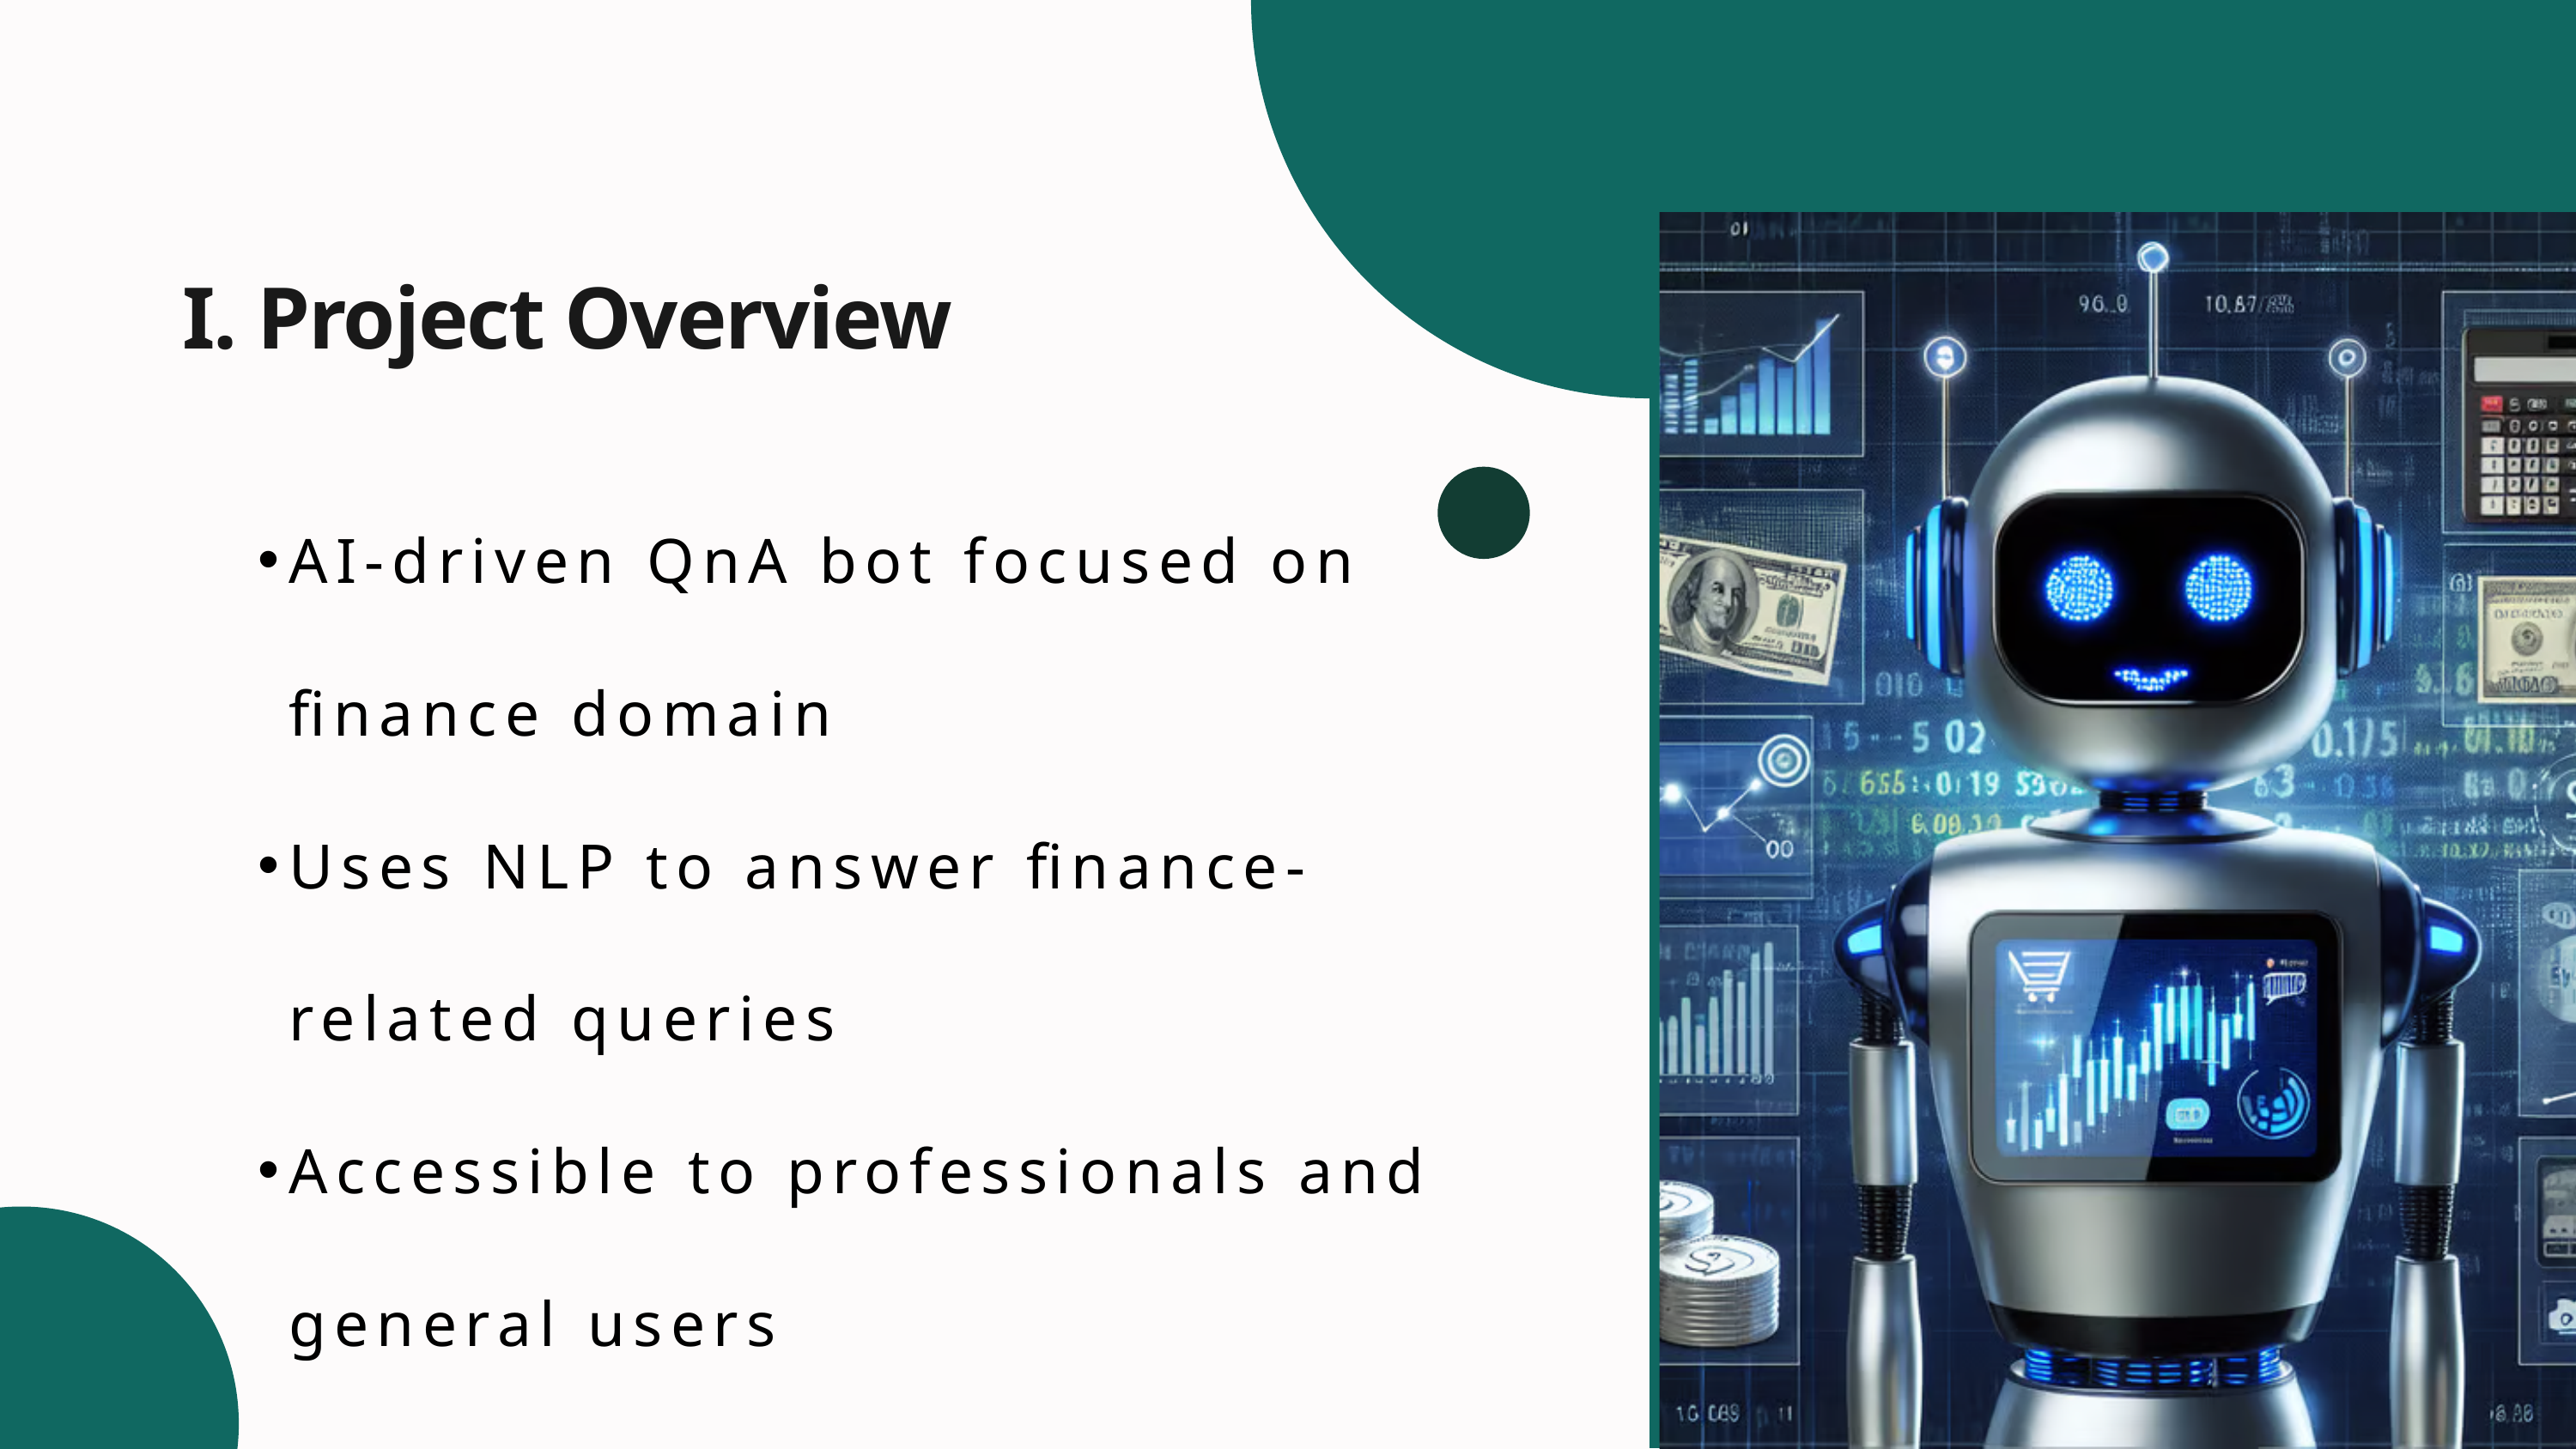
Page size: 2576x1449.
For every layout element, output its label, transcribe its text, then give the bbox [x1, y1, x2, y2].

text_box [0, 1206, 240, 1449]
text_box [1649, 0, 2576, 1449]
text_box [1250, 0, 1647, 399]
text_box I. Project Overview [182, 246, 1216, 367]
text_box AI-driven QnA bot focused on finance domain Uses NLP to answer finance-related queries Accessible to professionals and general users [227, 443, 1438, 1359]
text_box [1437, 466, 1530, 560]
